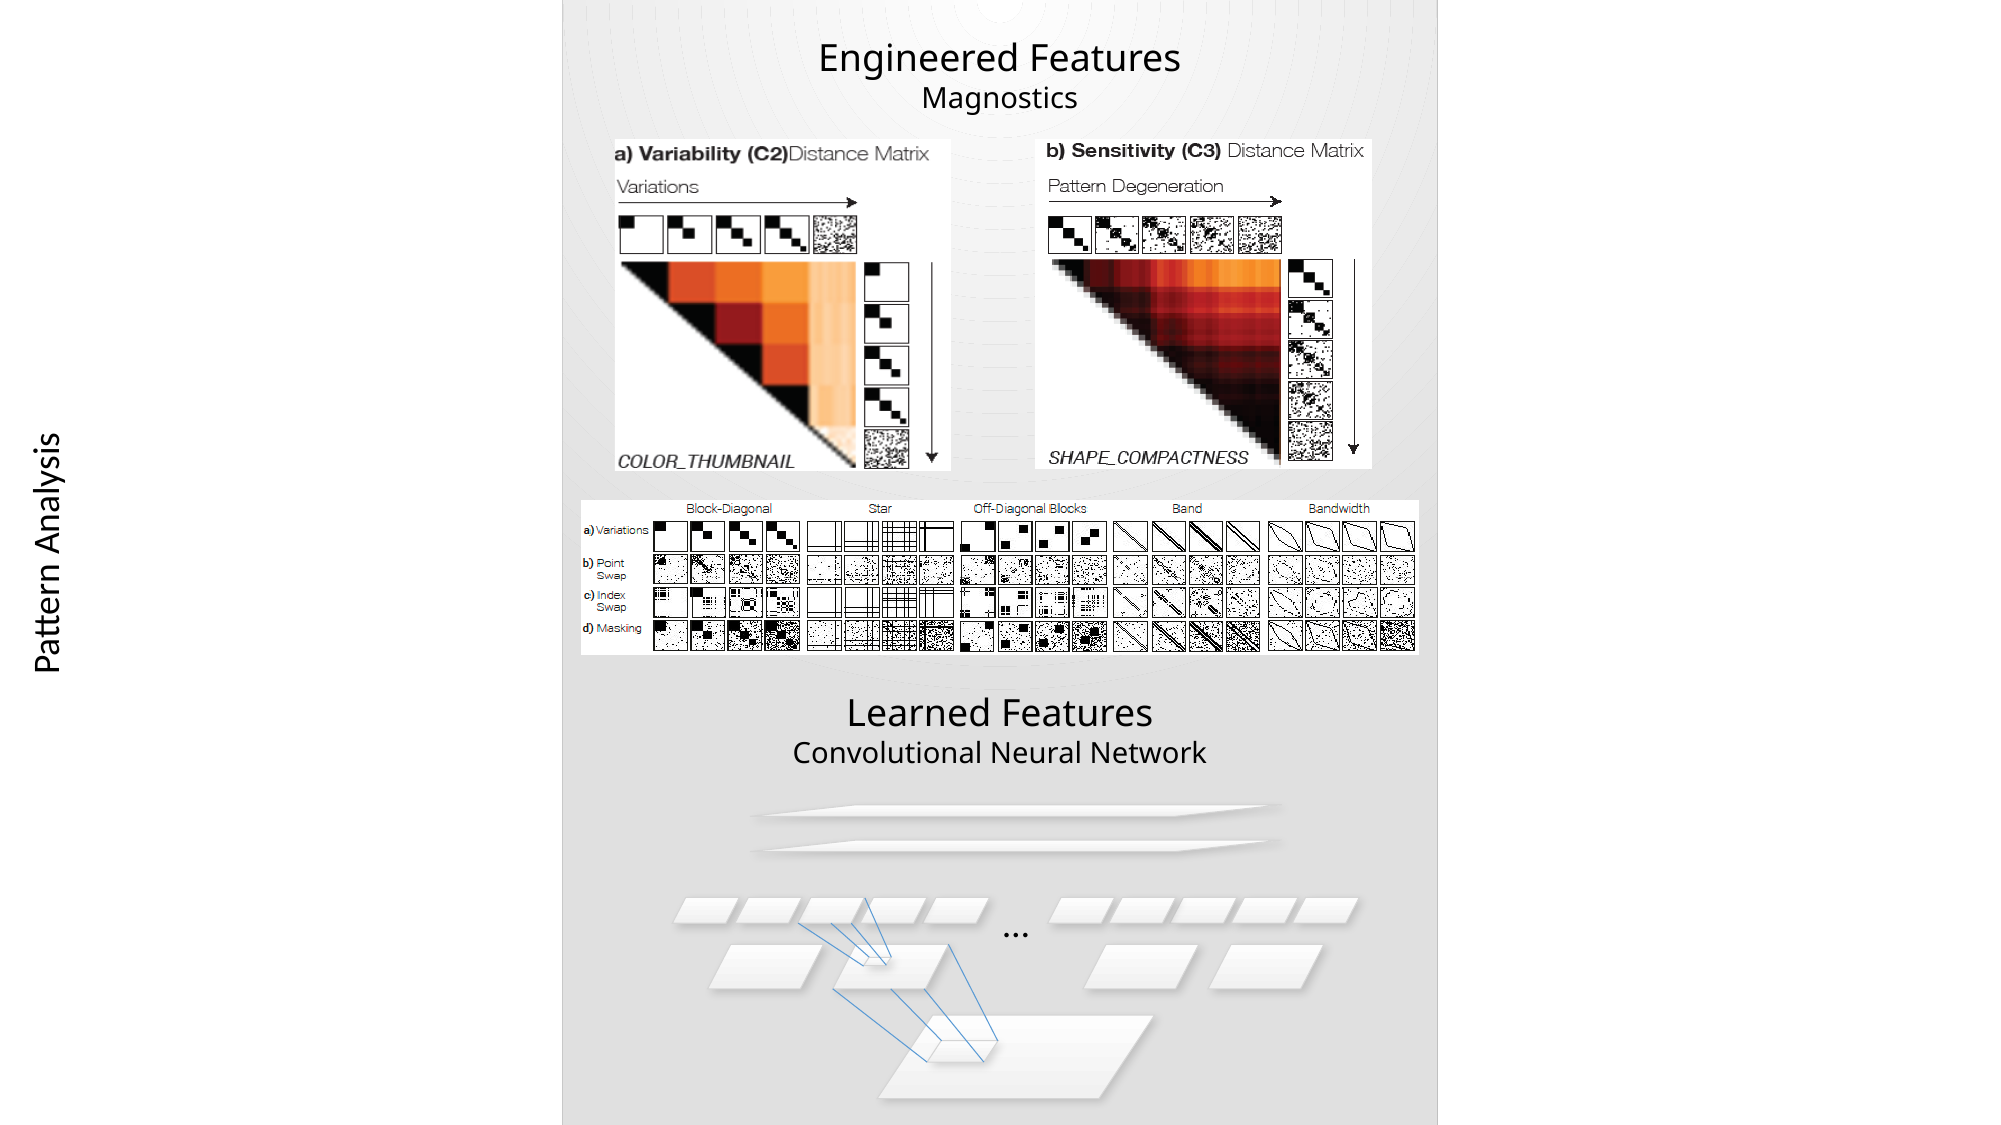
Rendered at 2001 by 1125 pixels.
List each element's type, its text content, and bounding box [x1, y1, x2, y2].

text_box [562, 0, 1438, 1125]
text_box Pattern Analysis [14, 417, 74, 690]
